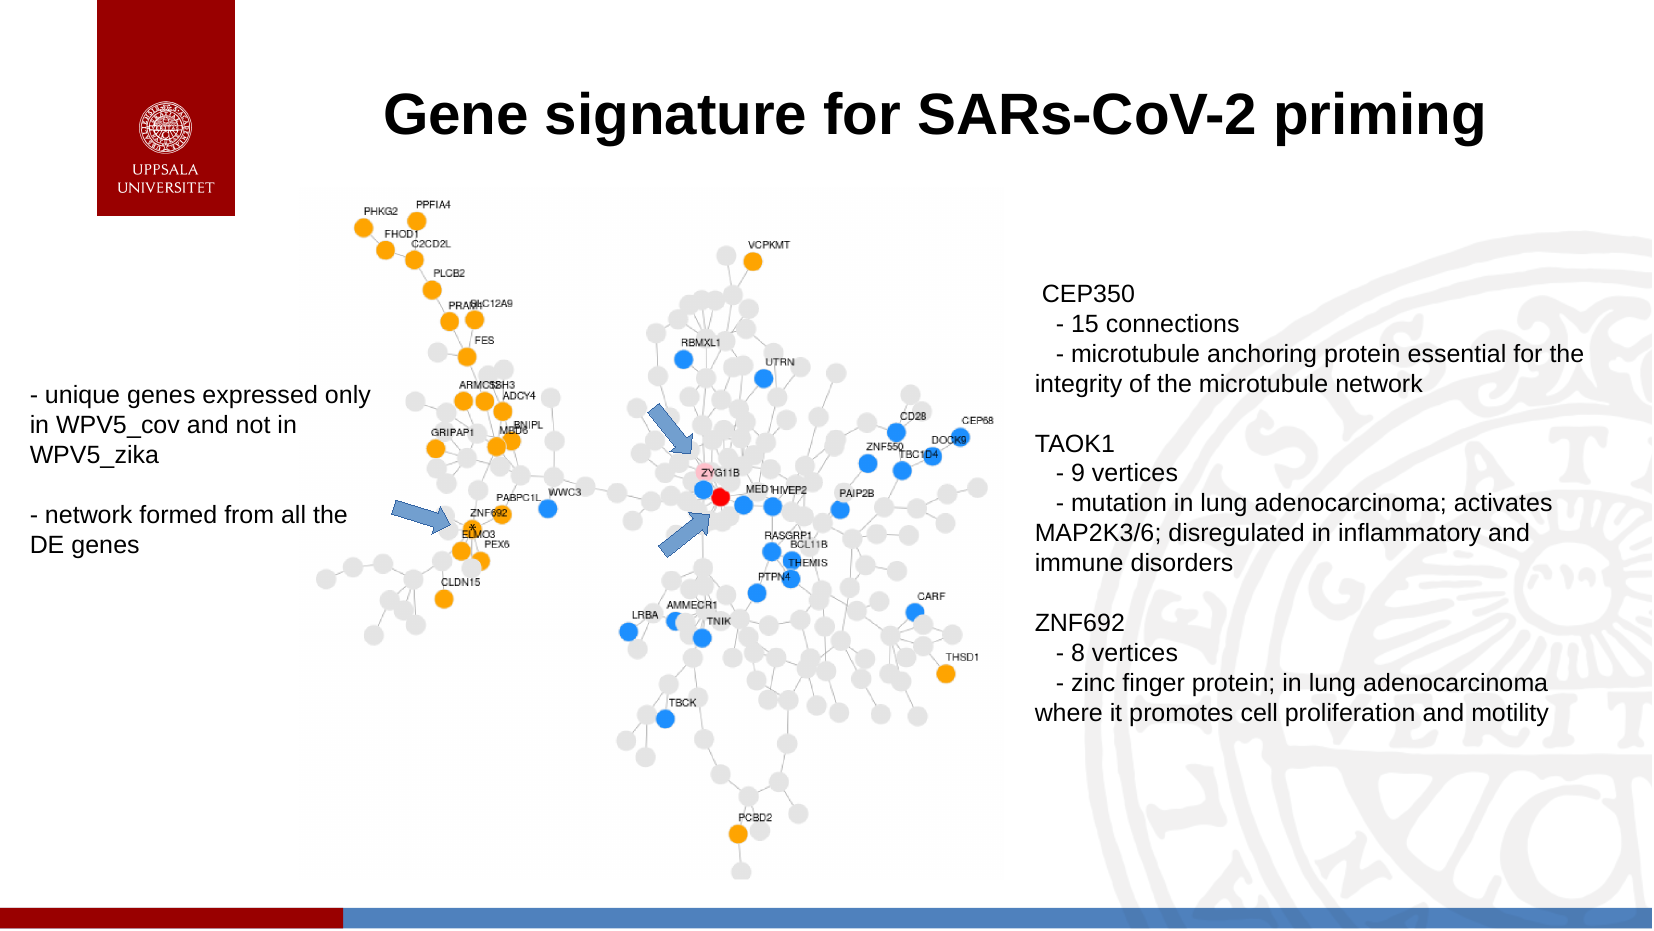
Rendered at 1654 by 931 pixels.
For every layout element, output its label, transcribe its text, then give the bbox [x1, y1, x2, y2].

text_box CEP350 - 15 connections - microtubule anchoring protein essential for the integrity of the microtubule network TAOK1 - 9 vertices - mutation in lung adenocarcinoma; activates MAP2K3/6; disregulated in inflammatory and immune disorders ZNF692 - 8 vertices - zinc finger protein; in lung adenocarcinoma where it promotes cell proliferation and motility [1020, 269, 1604, 704]
picture [97, 0, 235, 216]
picture [299, 186, 1004, 890]
text_box Gene signature for SARs-CoV-2 priming [288, 35, 1582, 188]
text_box - unique genes expressed only in WPV5_cov and not in WPV5_zika - network formed from all the DE genes [15, 371, 294, 553]
